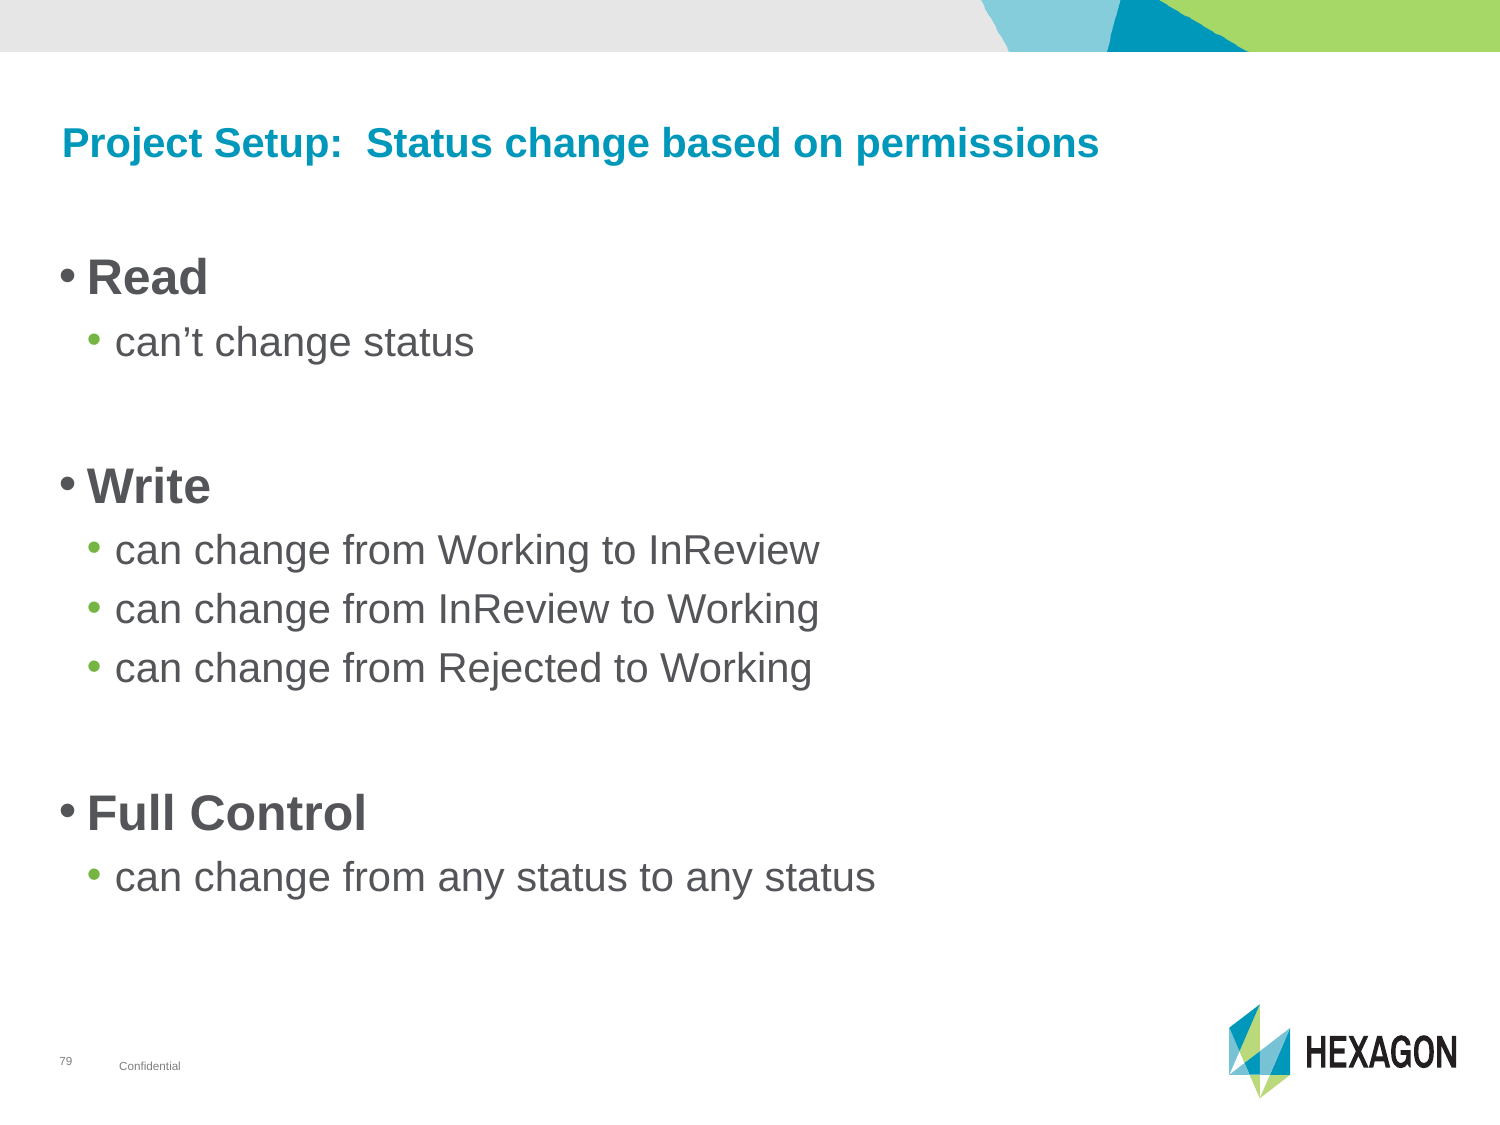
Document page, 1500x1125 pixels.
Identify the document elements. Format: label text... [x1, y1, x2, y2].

picture [1162, 0, 1500, 52]
picture [0, 0, 1119, 52]
list Read can’t change status Write can change from Working to InReview can change from InReview to Working can change from Rejected to Working Full Control can change from any status to any status [43, 237, 1456, 975]
title Project Setup: Status change based on permissions [46, 106, 1456, 188]
